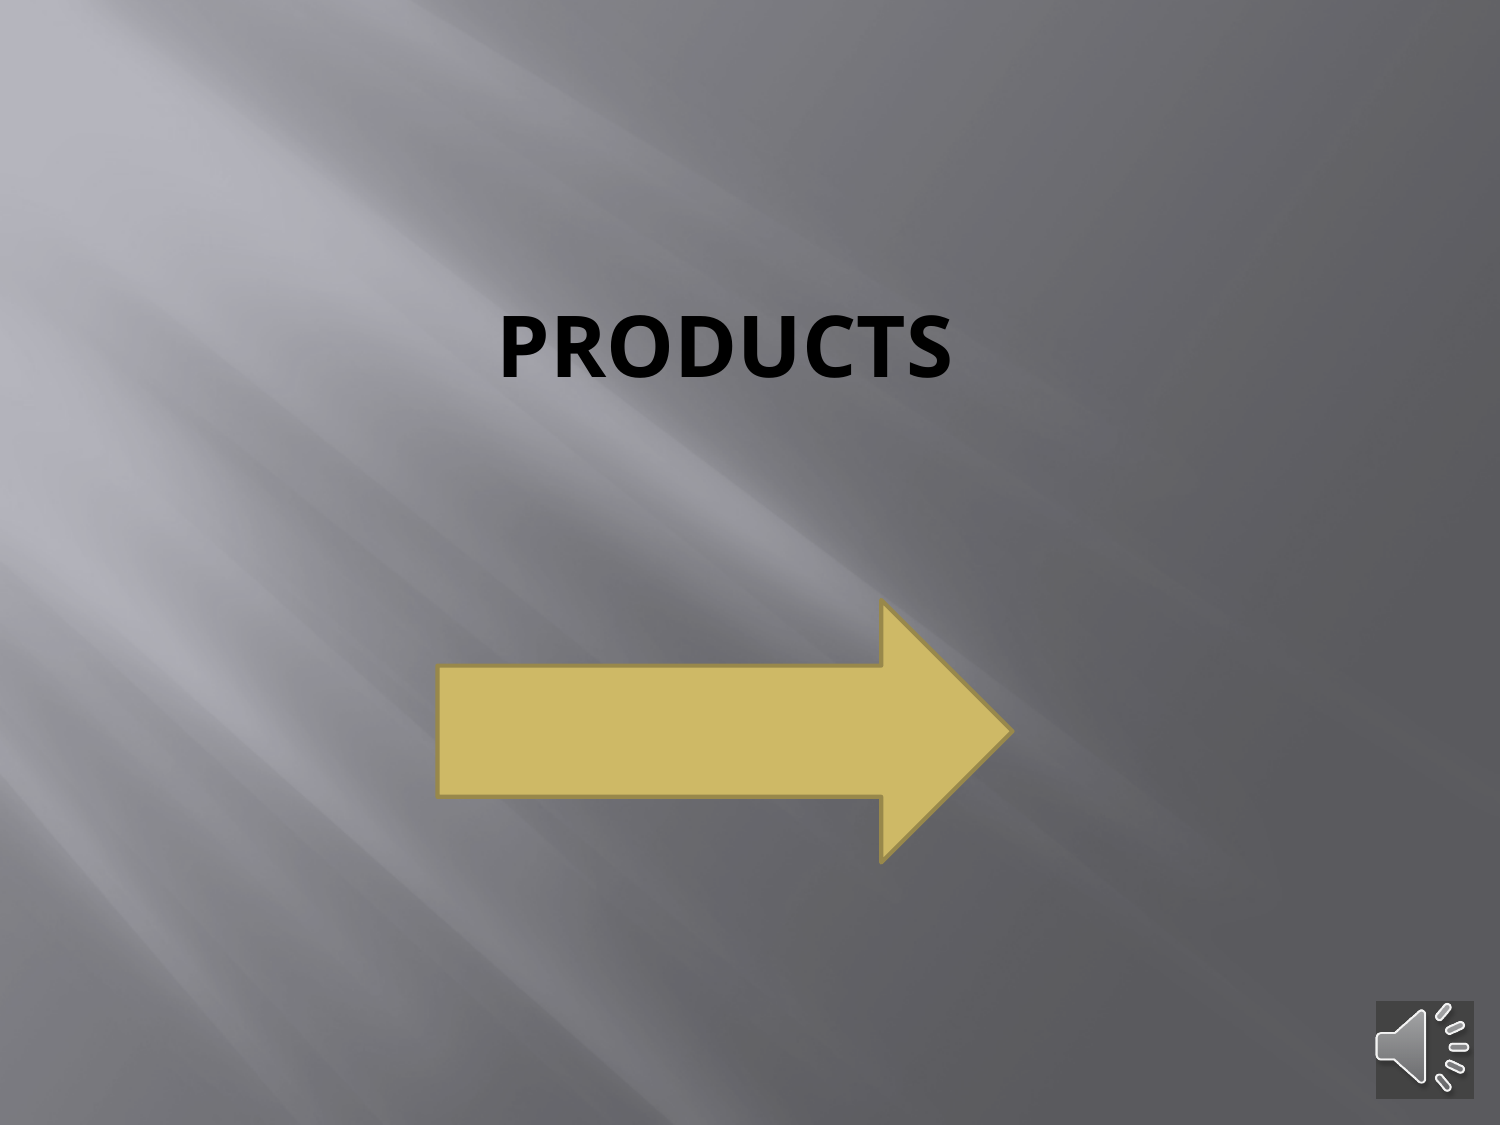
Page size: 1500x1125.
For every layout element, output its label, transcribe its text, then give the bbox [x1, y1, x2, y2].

title PRODUCTS [50, 249, 1400, 438]
picture [1374, 999, 1476, 1101]
text_box [435, 598, 1015, 865]
